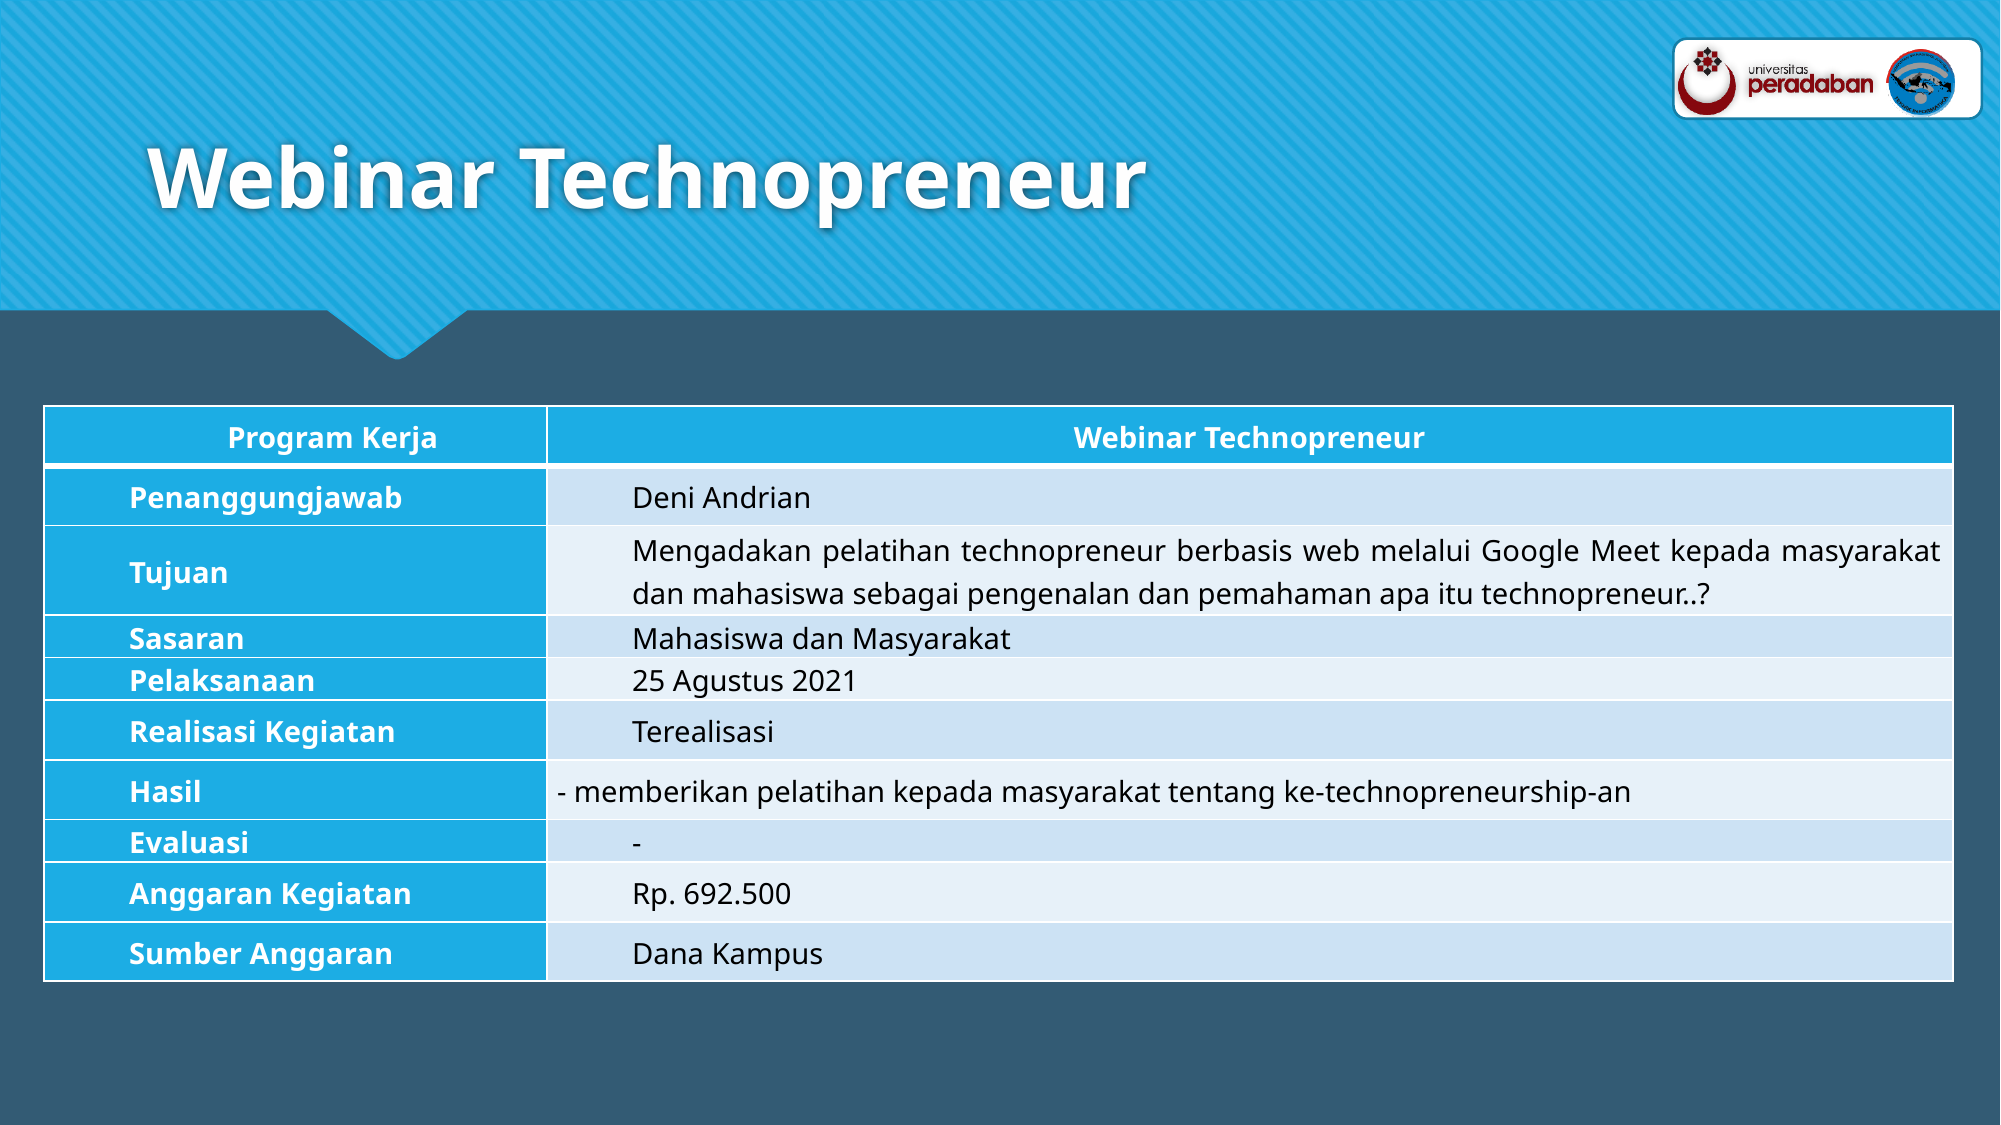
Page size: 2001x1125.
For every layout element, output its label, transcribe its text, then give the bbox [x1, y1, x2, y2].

table_cell Mengadakan pelatihan technopreneur berbasis web melalui Google Meet kepada masyarakat dan mahasiswa sebagai pengenalan dan pemahaman apa itu technopreneur..? [548, 526, 1952, 614]
table_header Webinar Technopreneur [548, 407, 1952, 463]
table_header Program Kerja [45, 407, 546, 463]
table_cell Rp. 692.500 [548, 863, 1952, 921]
table_cell Realisasi Kegiatan [45, 701, 546, 759]
table_cell Sumber Anggaran [45, 923, 546, 980]
table_cell Deni Andrian [548, 469, 1952, 525]
table_cell Hasil [45, 761, 546, 819]
text_box [1672, 37, 1984, 121]
table_cell Dana Kampus [548, 923, 1952, 980]
table_cell Mahasiswa dan Masyarakat [548, 616, 1952, 657]
table_cell Pelaksanaan [45, 658, 546, 699]
title Webinar Technopreneur [132, 73, 1868, 233]
table_cell Sasaran [45, 616, 546, 657]
table_cell Anggaran Kegiatan [45, 863, 546, 921]
table_cell Evaluasi [45, 820, 546, 861]
picture [1886, 48, 1955, 117]
table_cell 25 Agustus 2021 [548, 658, 1952, 699]
picture [1678, 47, 1878, 116]
table_cell Tujuan [45, 526, 546, 614]
table_cell - [548, 820, 1952, 861]
table_cell - memberikan pelatihan kepada masyarakat tentang ke-technopreneurship-an [548, 761, 1952, 819]
table_cell Terealisasi [548, 701, 1952, 759]
table_cell Penanggungjawab [45, 469, 546, 525]
